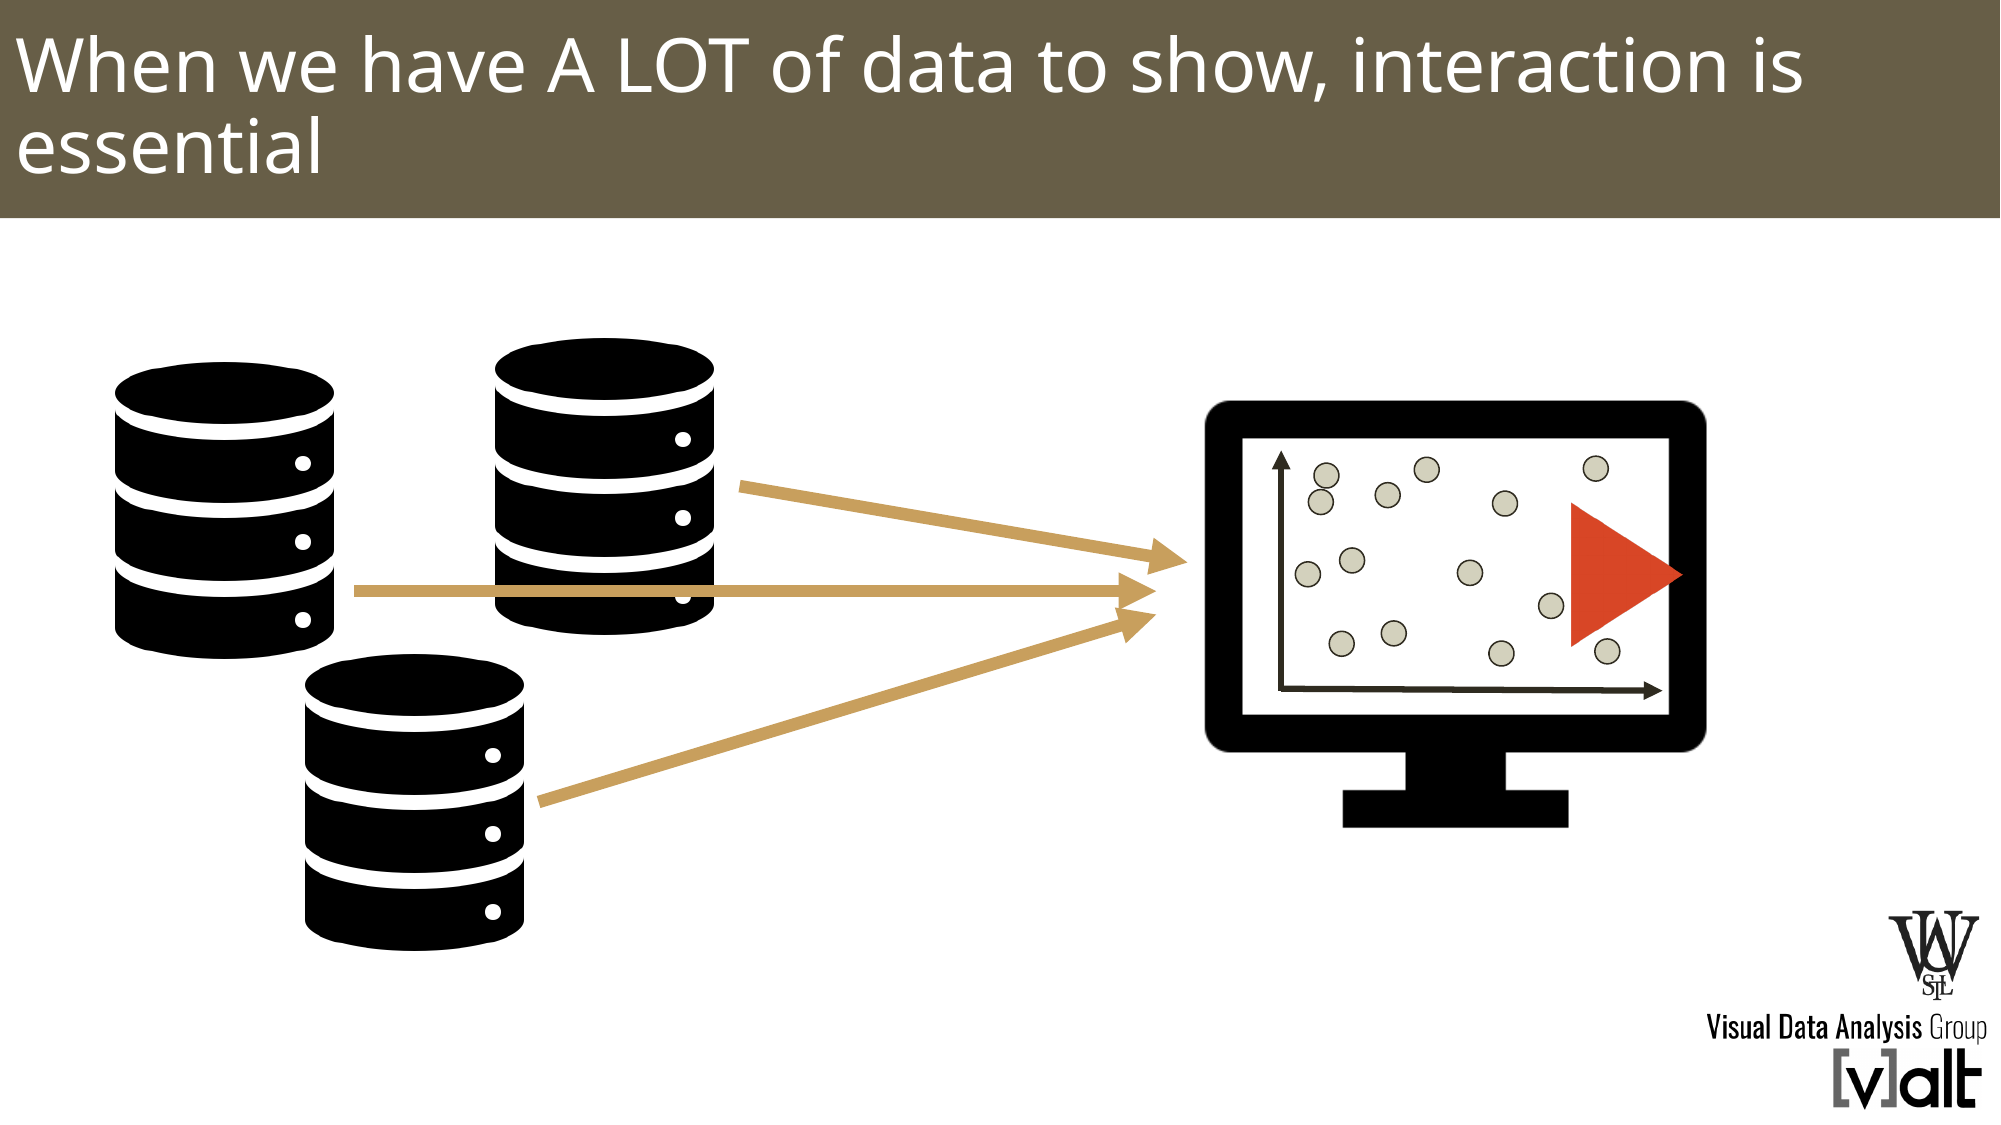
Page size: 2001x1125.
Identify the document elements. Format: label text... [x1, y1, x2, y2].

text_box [538, 614, 1157, 803]
slide_number 32 [1744, 1042, 1996, 1103]
picture [1832, 1047, 1982, 1110]
picture [1704, 887, 1990, 1046]
text_box When we have A LOT of data to show, interaction is essential [0, 0, 2000, 219]
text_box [739, 485, 1188, 563]
picture [36, 322, 792, 990]
picture [1155, 313, 1757, 916]
picture [416, 298, 792, 590]
